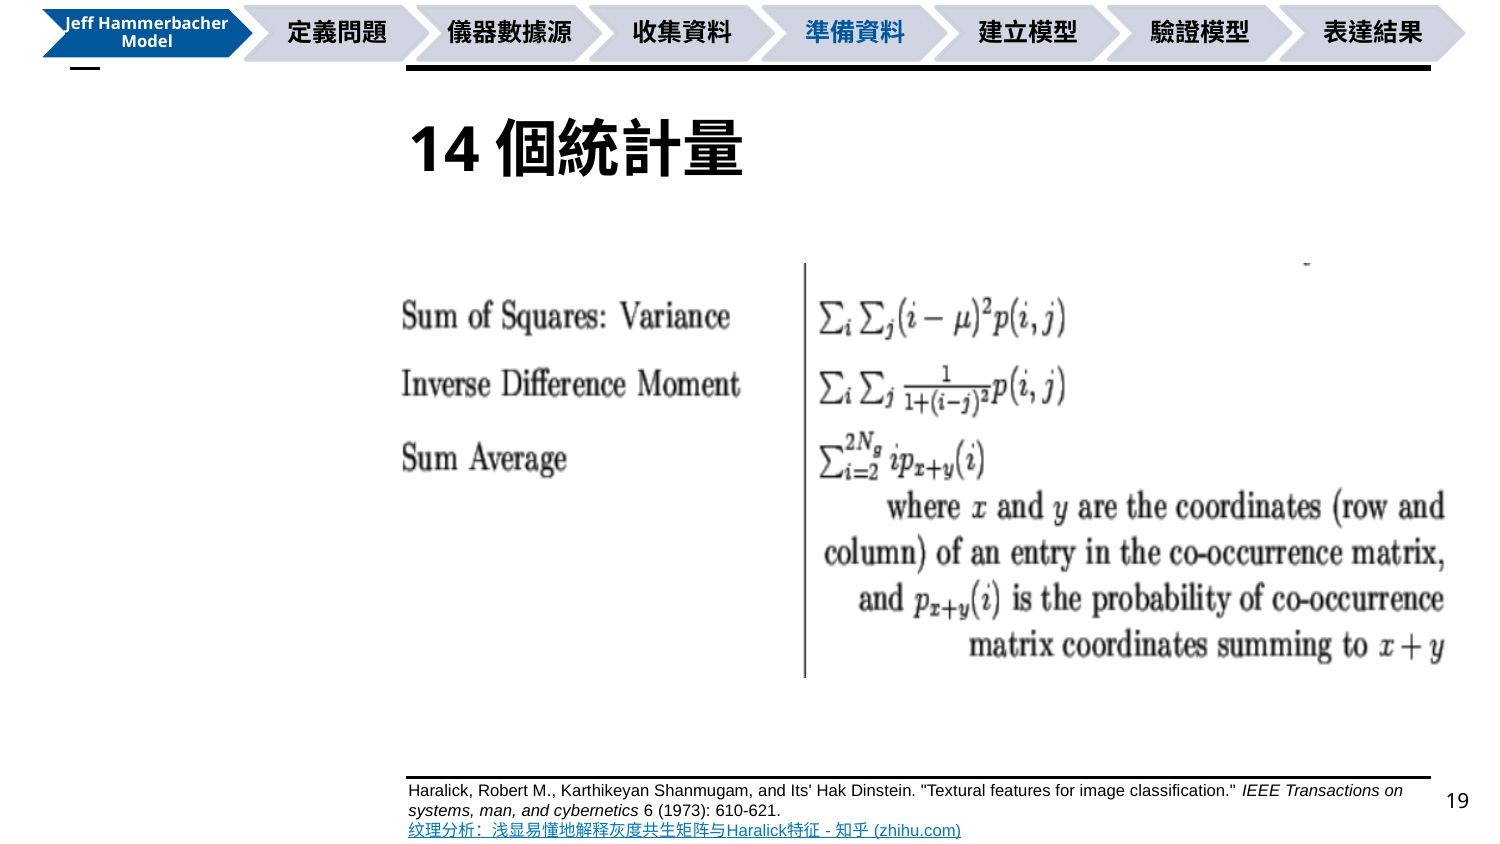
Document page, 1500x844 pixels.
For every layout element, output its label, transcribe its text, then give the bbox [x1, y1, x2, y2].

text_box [36, 5, 1464, 61]
text_box Haralick, Robert M., Karthikeyan Shanmugam, and Its' Hak Dinstein. "Textural features for image classification." IEEE Transactions on systems, man, and cybernetics 6 (1973): 610-621. 纹理分析：浅显易懂地解释灰度共生矩阵与Haralick特征 - 知乎 (zhihu.com) [393, 772, 1431, 844]
title 14個統計量 [393, 94, 1431, 199]
picture [393, 263, 1471, 678]
slide_number 19 [1394, 769, 1484, 834]
